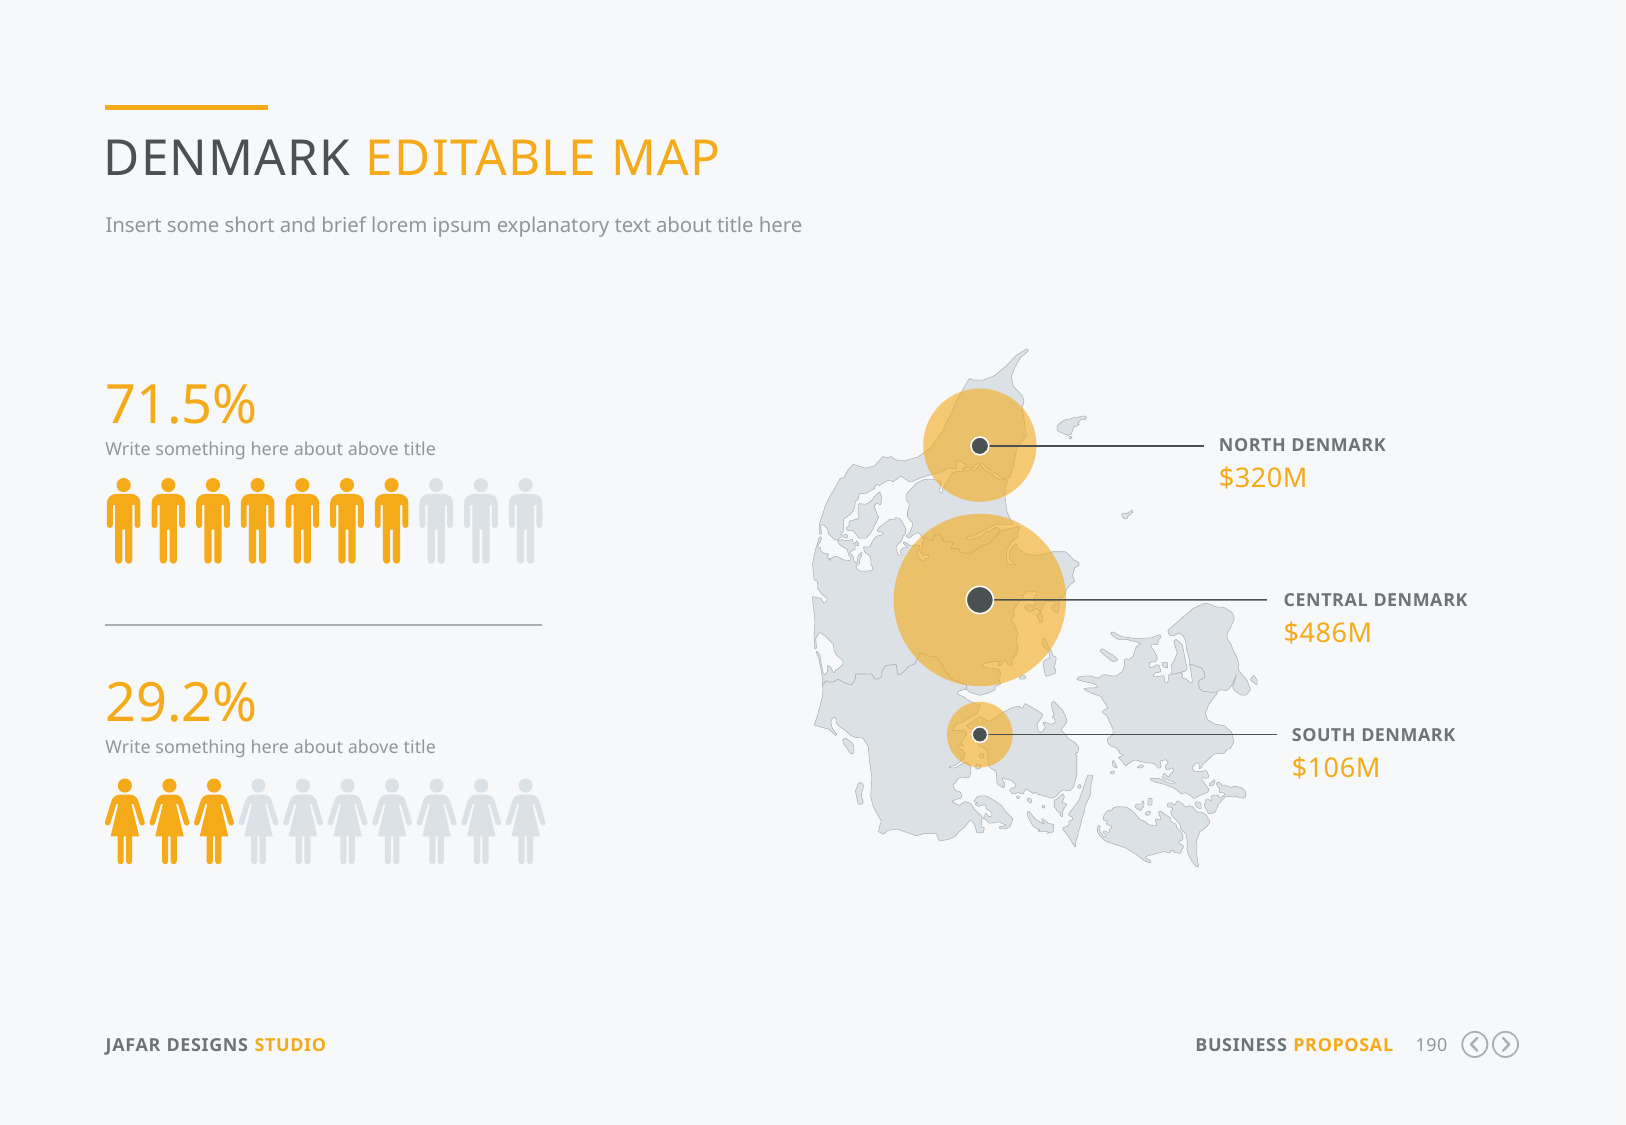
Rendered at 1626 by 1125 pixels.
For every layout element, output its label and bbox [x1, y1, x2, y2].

list [105, 209, 1519, 241]
text_box [812, 349, 1398, 868]
list [103, 125, 1518, 188]
text_box [1283, 588, 1476, 649]
text_box [104, 778, 546, 865]
text_box [105, 667, 538, 758]
text_box [106, 477, 543, 564]
text_box [105, 369, 538, 459]
text_box [1291, 723, 1471, 784]
